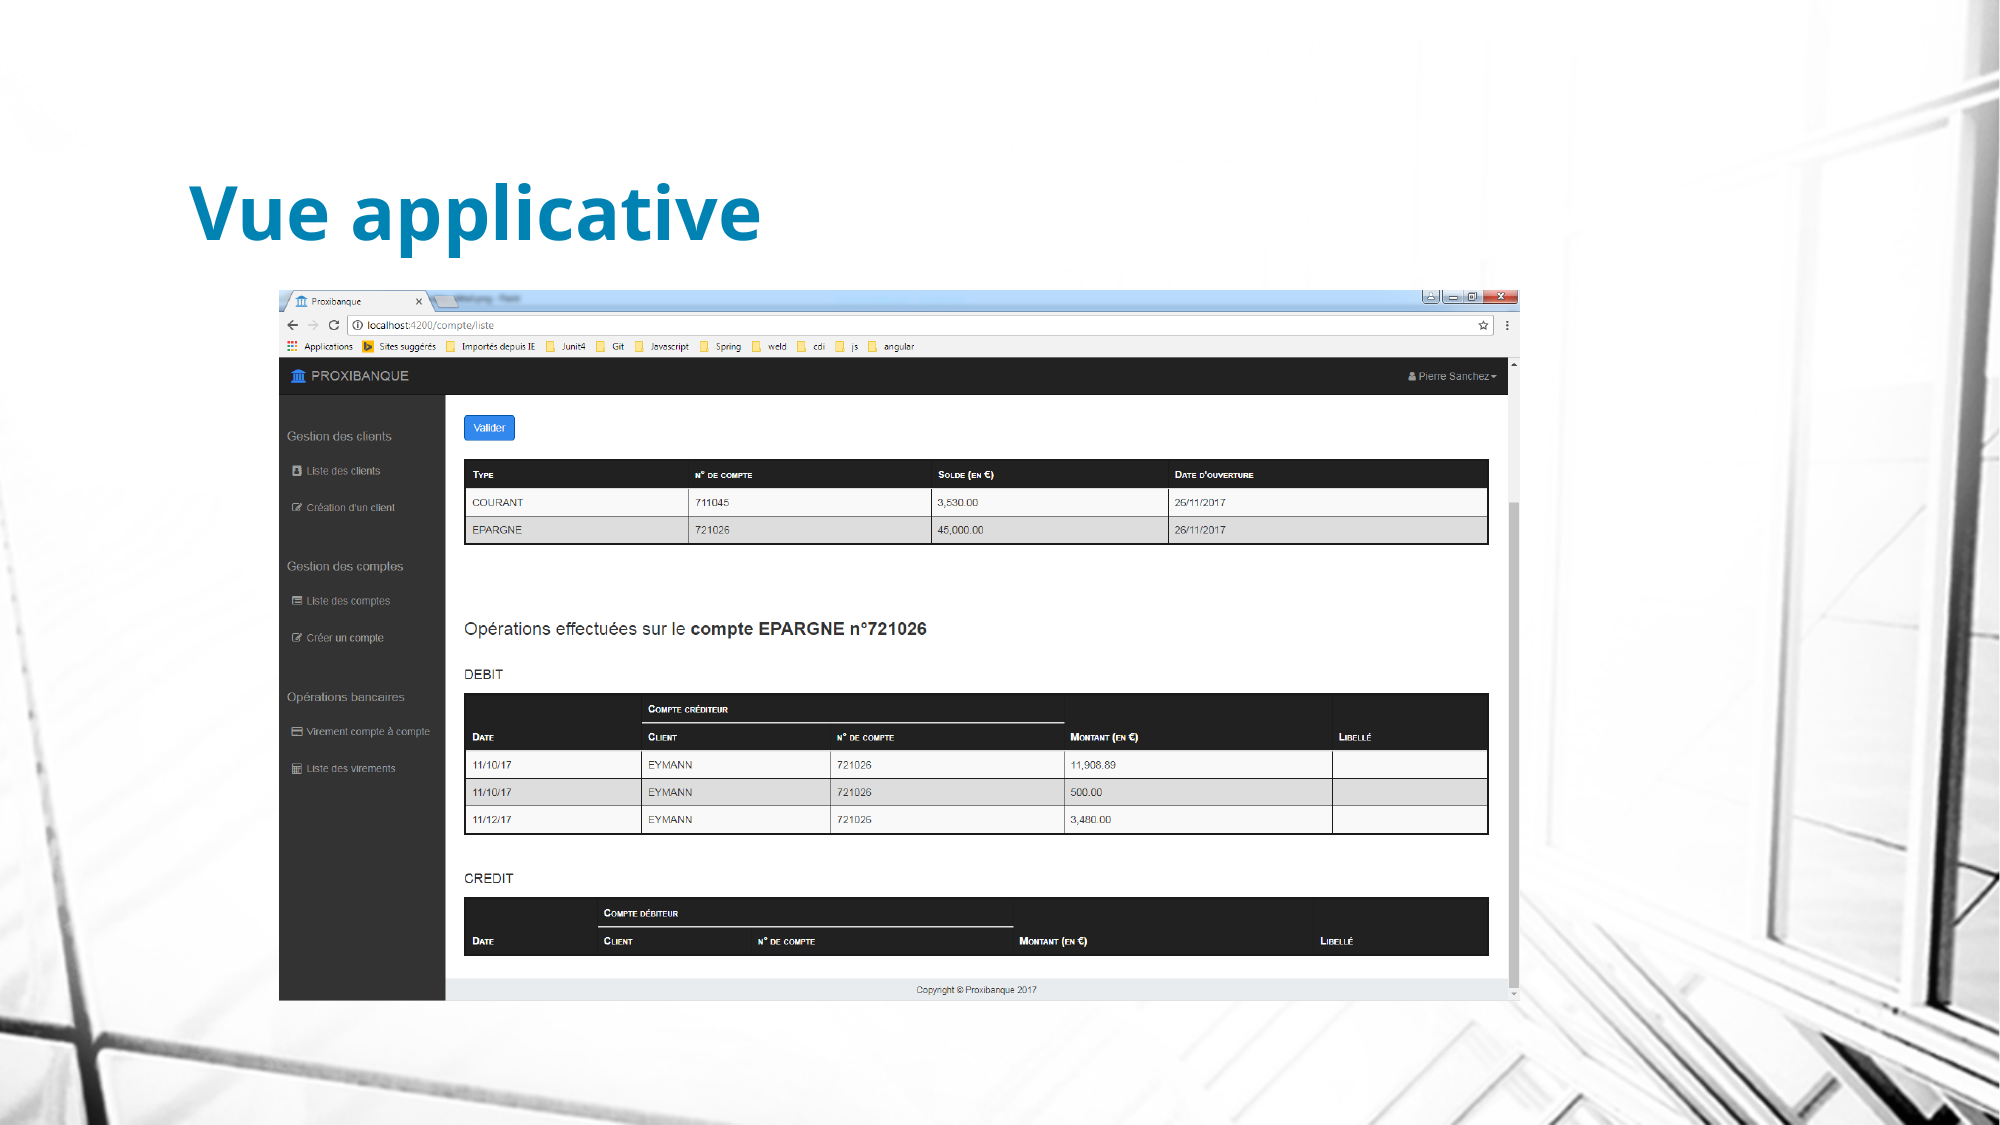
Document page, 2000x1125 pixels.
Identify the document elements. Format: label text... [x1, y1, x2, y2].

picture [0, 0, 2000, 1125]
title Vue applicative [174, 87, 1600, 263]
